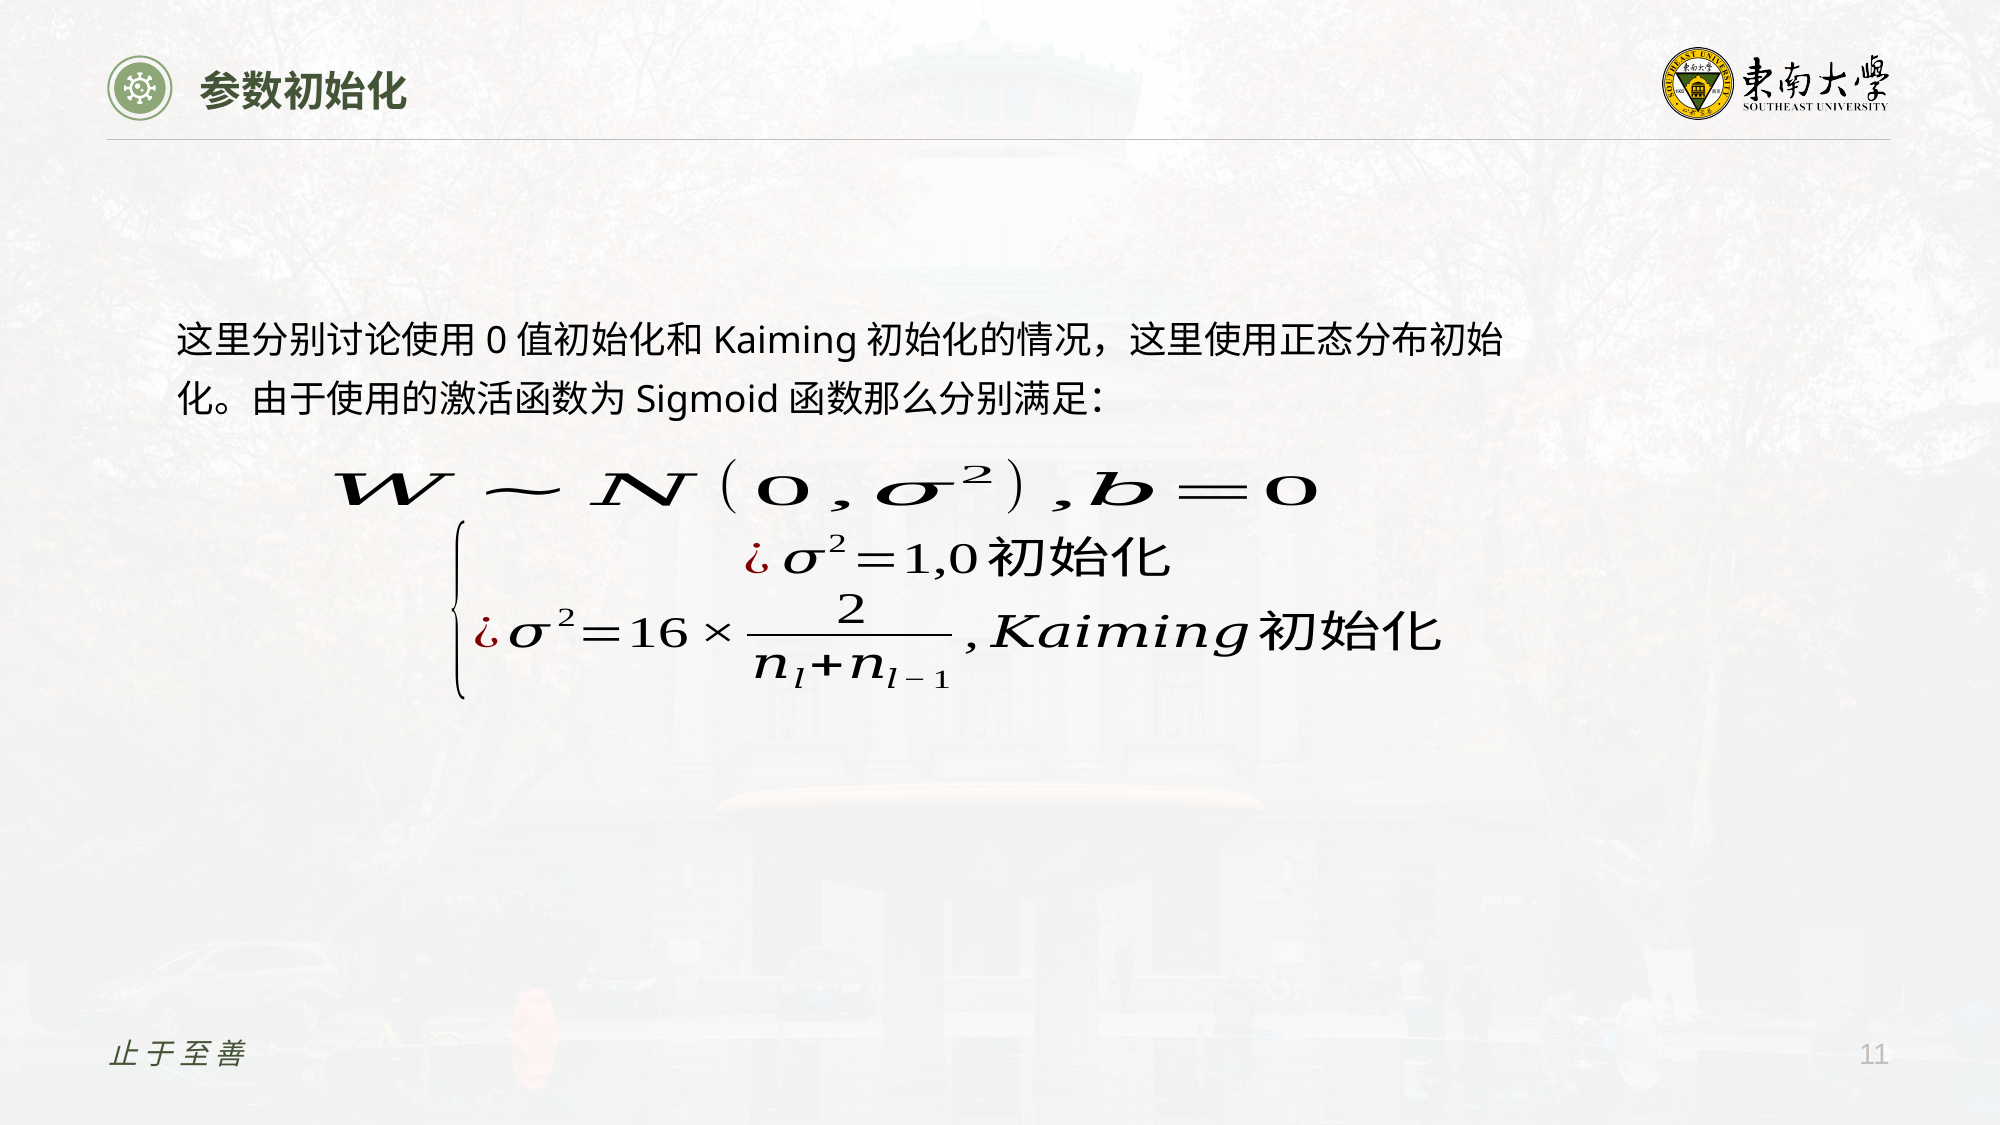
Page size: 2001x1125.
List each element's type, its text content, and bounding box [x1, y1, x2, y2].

text_box 这里分别讨论使用0值初始化和Kaiming初始化的情况，这里使用正态分布初始化。由于使用的激活函数为Sigmoid函数那么分别满足： [162, 295, 1520, 427]
picture [1662, 47, 1889, 120]
slide_number 止于至善 [108, 1022, 657, 1083]
slide_number 11 [1439, 1022, 1890, 1083]
list 参数初始化 [199, 56, 1663, 123]
